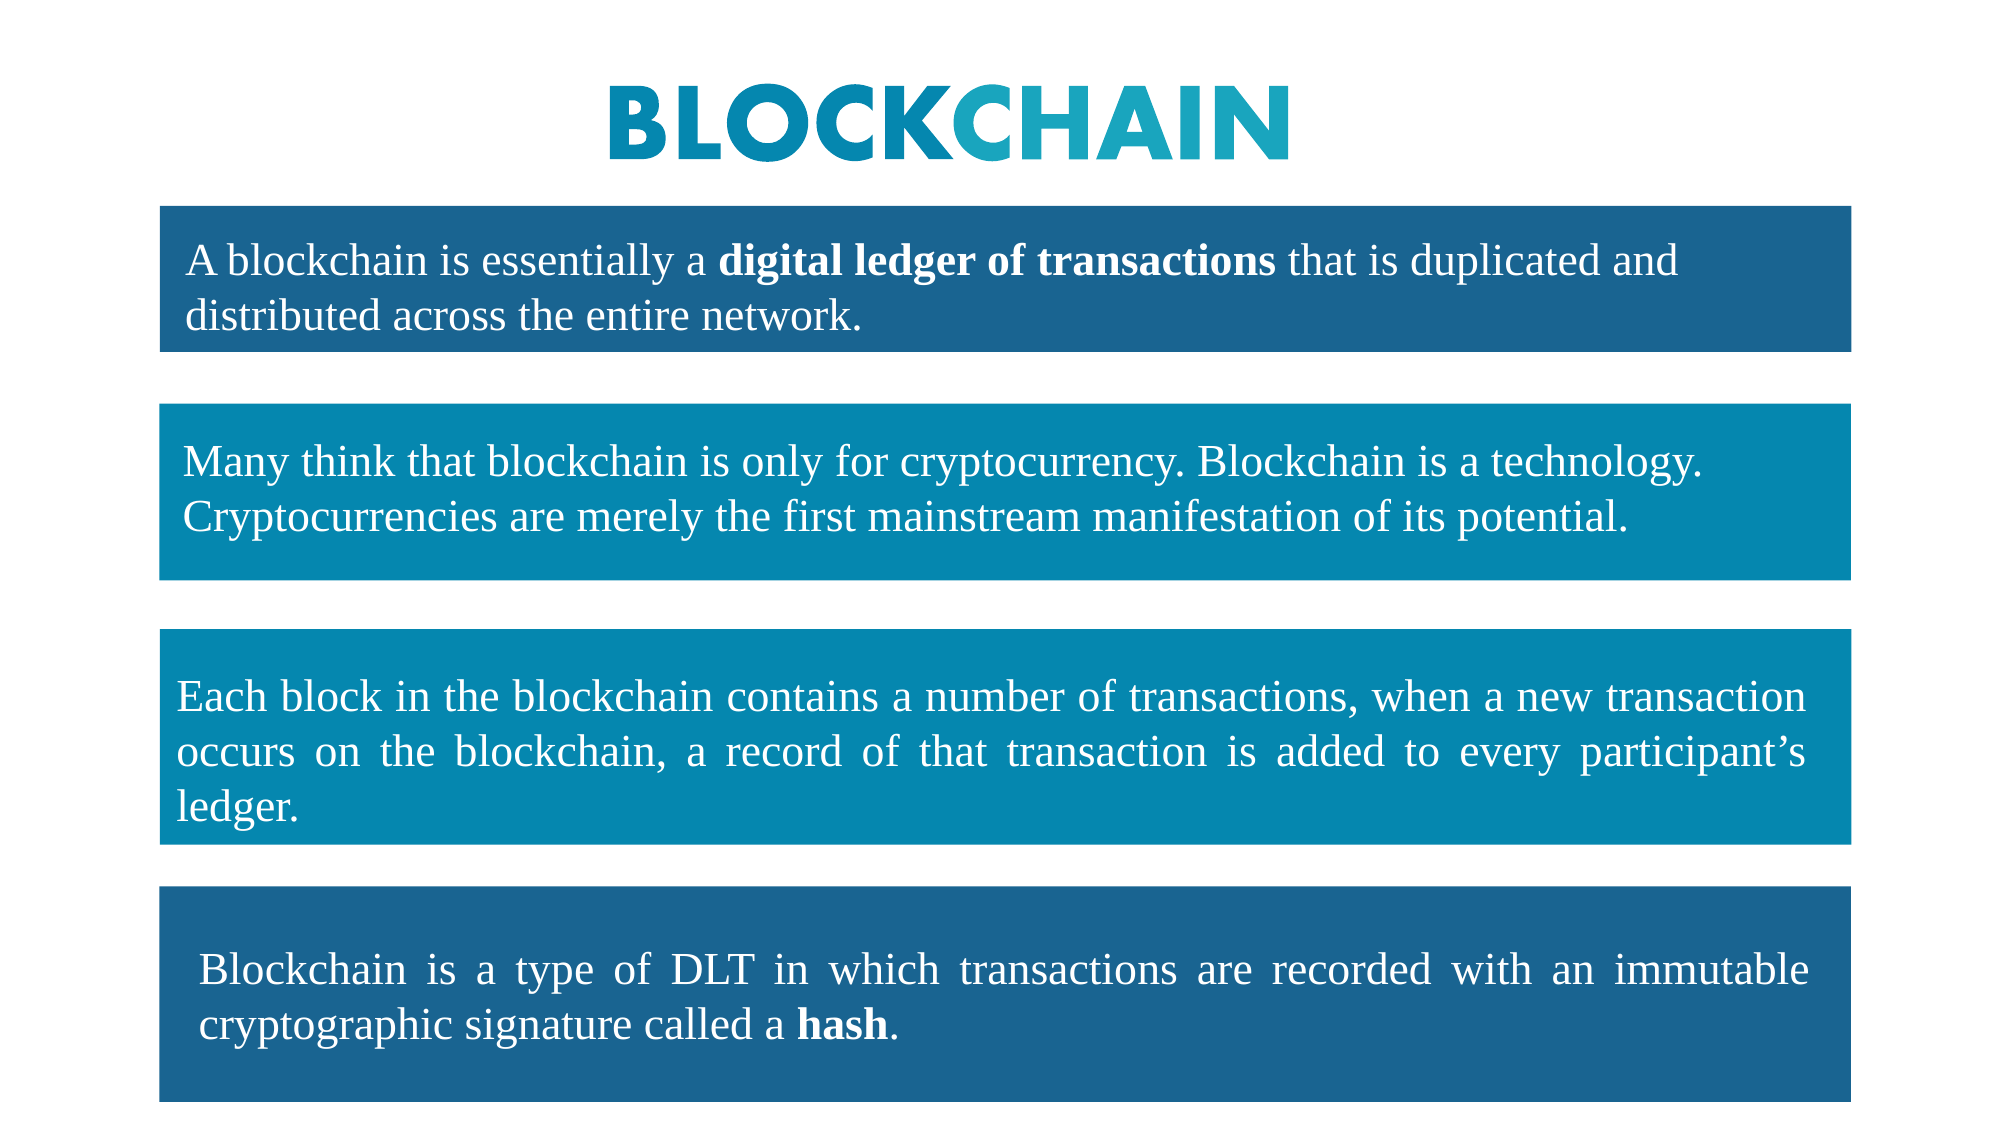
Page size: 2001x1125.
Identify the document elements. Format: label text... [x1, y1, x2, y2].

text_box Blockchain is a type of DLT in which transactions are recorded with an immutable cryptographic signature called a hash. [183, 931, 1827, 1056]
text_box Each block in the blockchain contains a number of transactions, when a new transaction occurs on the blockchain, a record of that transaction is added to every participant’s ledger. [161, 658, 1823, 869]
text_box [952, 83, 1011, 163]
text_box [1213, 84, 1290, 161]
text_box [726, 83, 809, 162]
text_box [1179, 85, 1201, 160]
text_box [158, 403, 1852, 581]
text_box [816, 84, 873, 162]
text_box [159, 628, 1853, 846]
text_box [1094, 84, 1175, 161]
text_box A blockchain is essentially a digital ledger of transactions that is duplicated and distributed across the entire network. [170, 222, 1823, 348]
text_box [1021, 85, 1089, 160]
text_box Many think that blockchain is only for cryptocurrency. Blockchain is a technology. Cryptocurrencies are merely the first mainstream manifestation of its potential. [167, 423, 1821, 548]
text_box [159, 886, 1851, 1102]
text_box [885, 85, 954, 160]
text_box [609, 85, 666, 160]
text_box [678, 85, 721, 160]
text_box [159, 205, 1852, 352]
